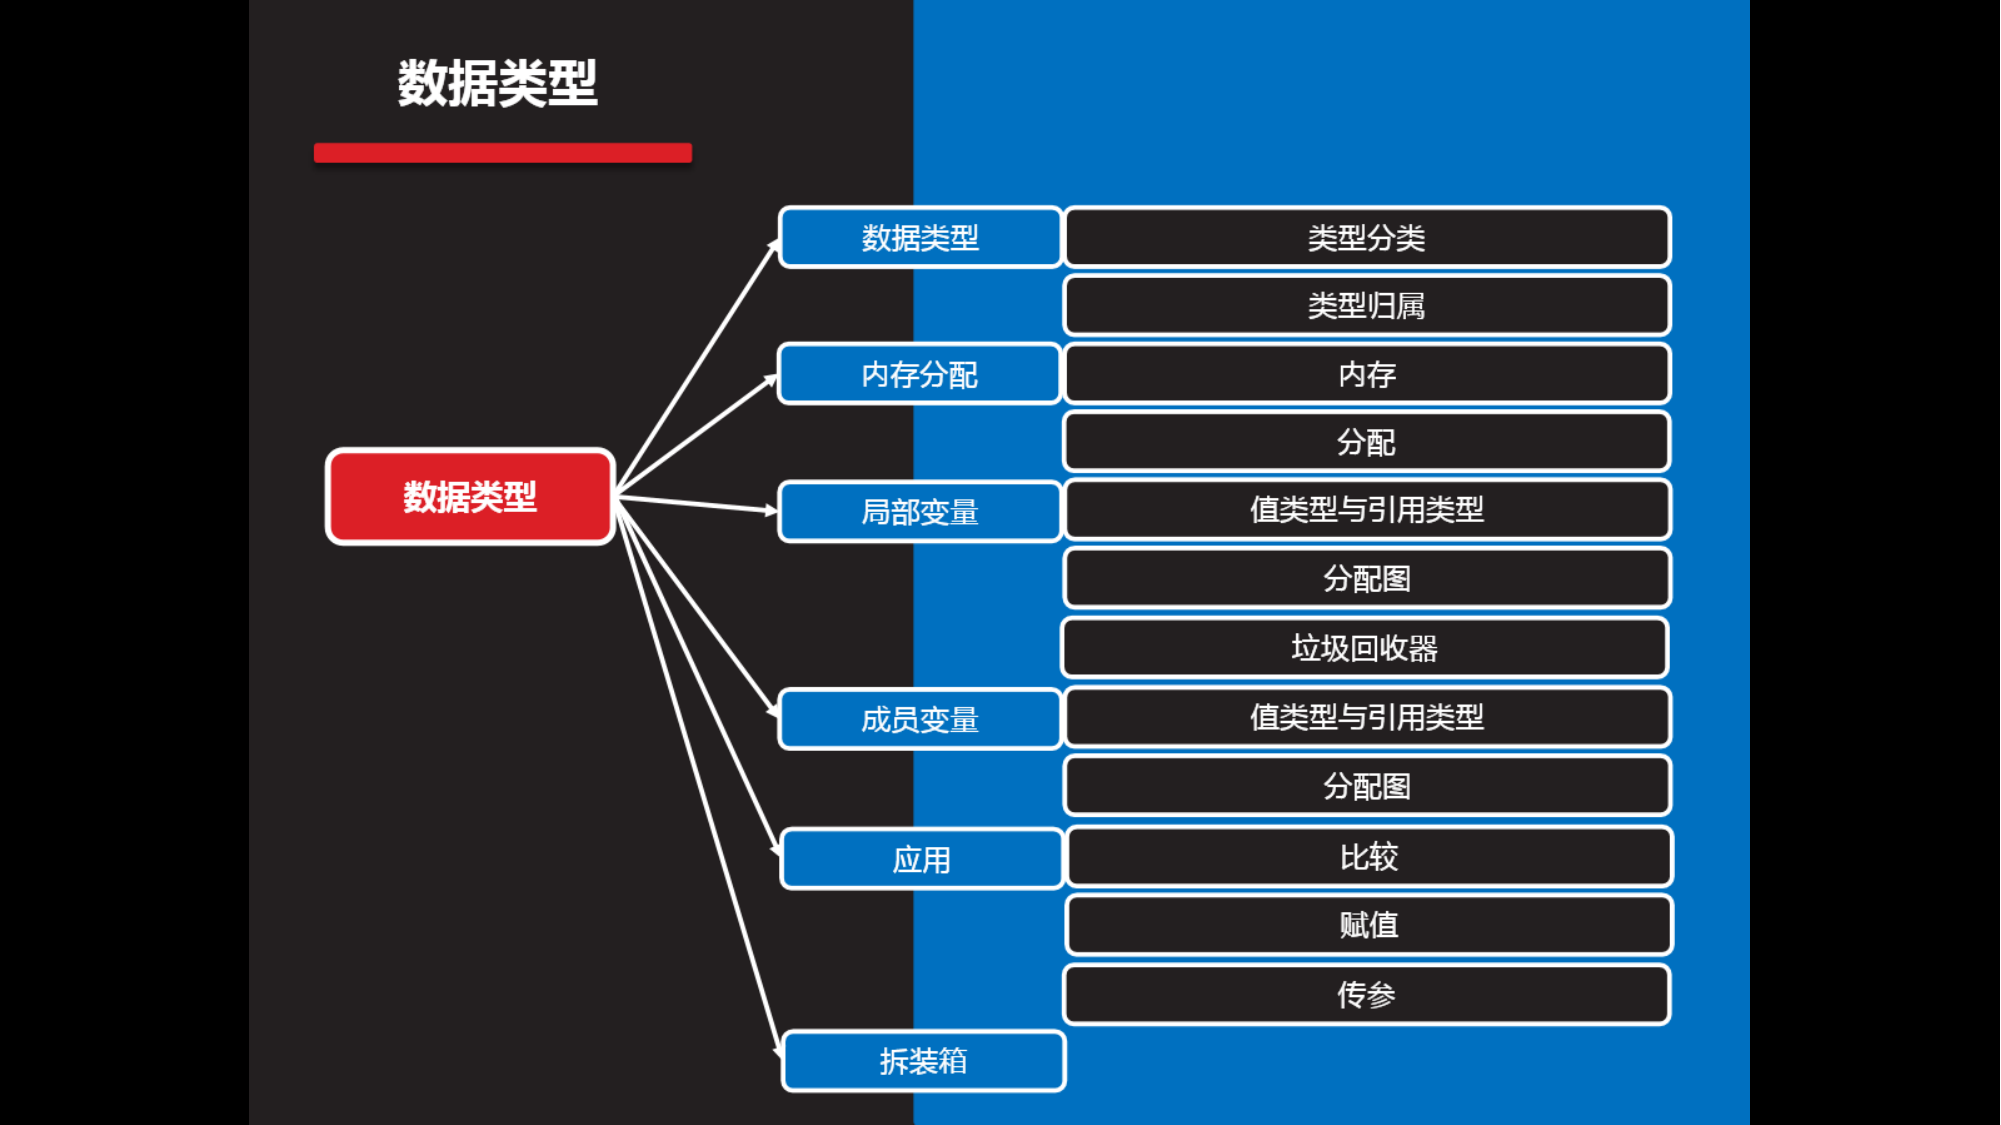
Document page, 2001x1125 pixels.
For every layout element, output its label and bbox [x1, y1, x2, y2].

picture [249, 0, 1750, 1125]
